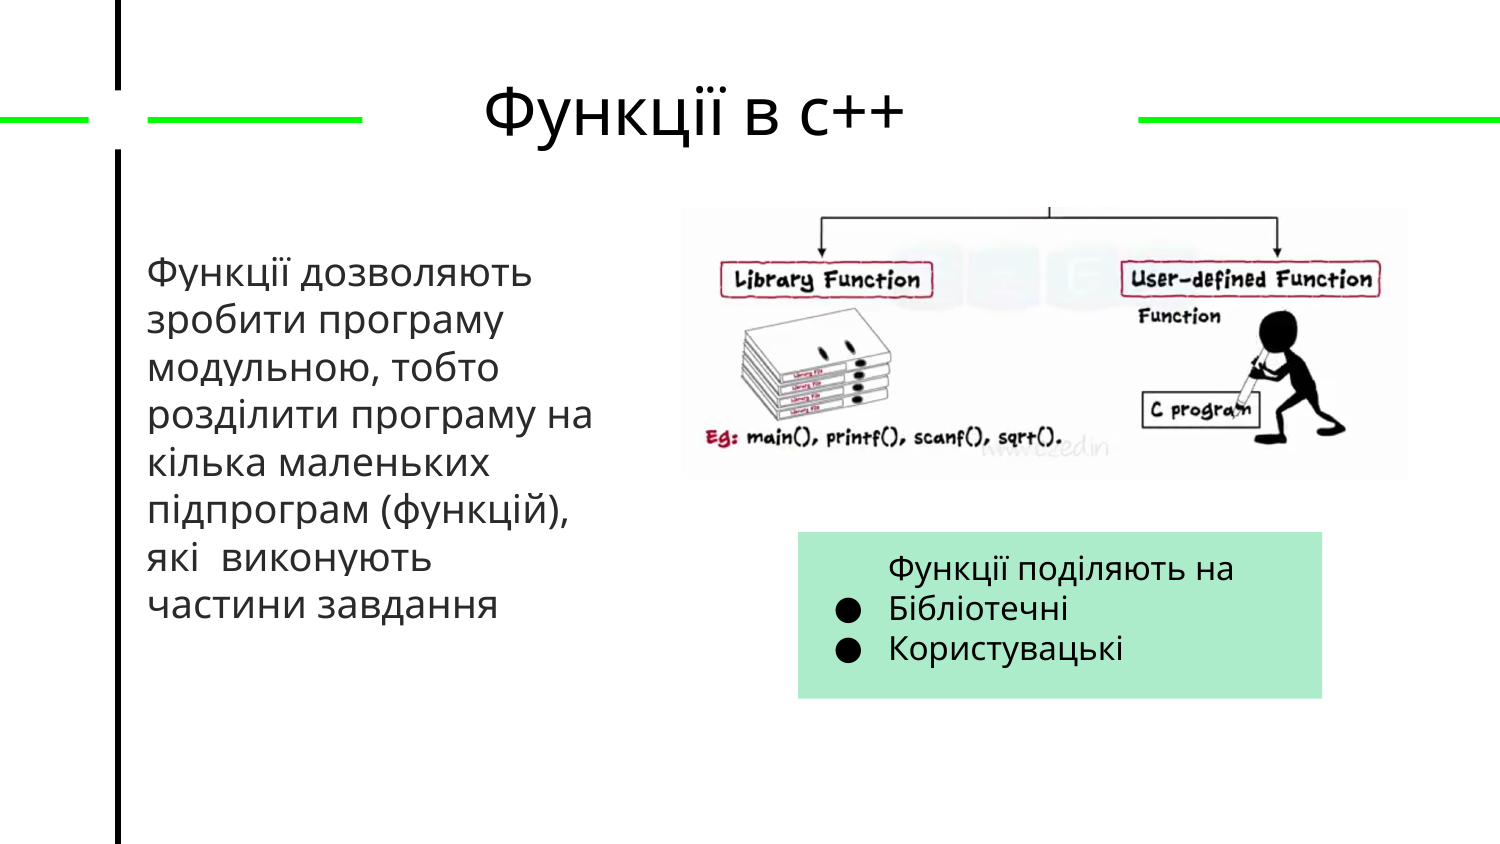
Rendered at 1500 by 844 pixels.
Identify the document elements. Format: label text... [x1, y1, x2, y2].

text_box Функції поділяють на Бібліотечні Користувацькі [798, 532, 1323, 699]
subtitle Функції дозволяють зробити програму модульною, тобто розділити програму на кілька маленьких підпрограм (функцій), які виконують частини завдання [131, 231, 617, 844]
text_box Функції в с++ [468, 53, 1490, 258]
picture [680, 207, 1409, 480]
